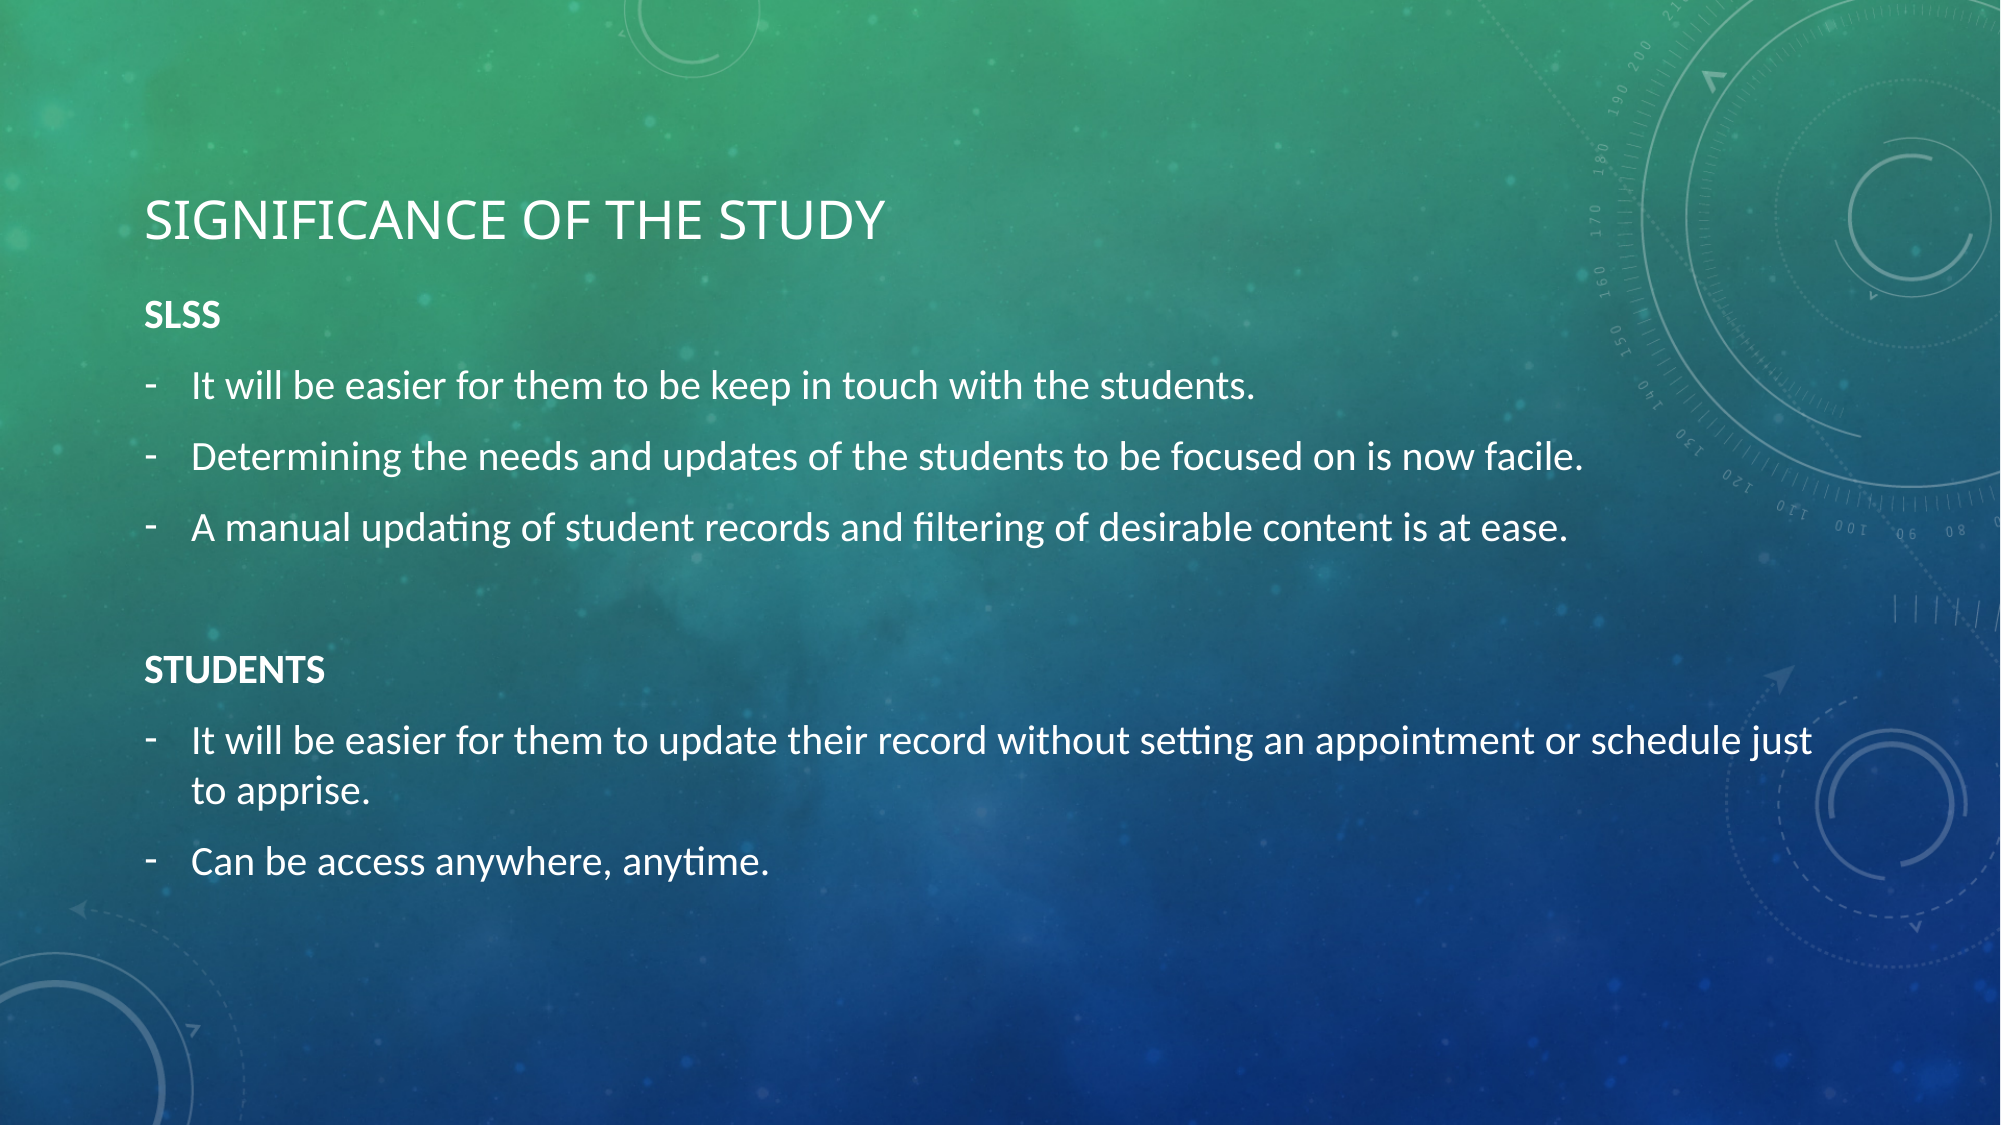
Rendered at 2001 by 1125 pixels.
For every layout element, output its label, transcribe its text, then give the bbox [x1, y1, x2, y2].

list SLSS It will be easier for them to be keep in touch with the students. Determining the needs and updates of the students to be focused on is now facile. A manual updating of student records and filtering of desirable content is at ease. STUDENTS It will be easier for them to update their record without setting an appointment or schedule just to apprise. Can be access anywhere, anytime. [129, 279, 1859, 1079]
title SIGNIFICANCE OF THE STUDY [129, 163, 929, 258]
picture [0, 0, 2001, 1125]
